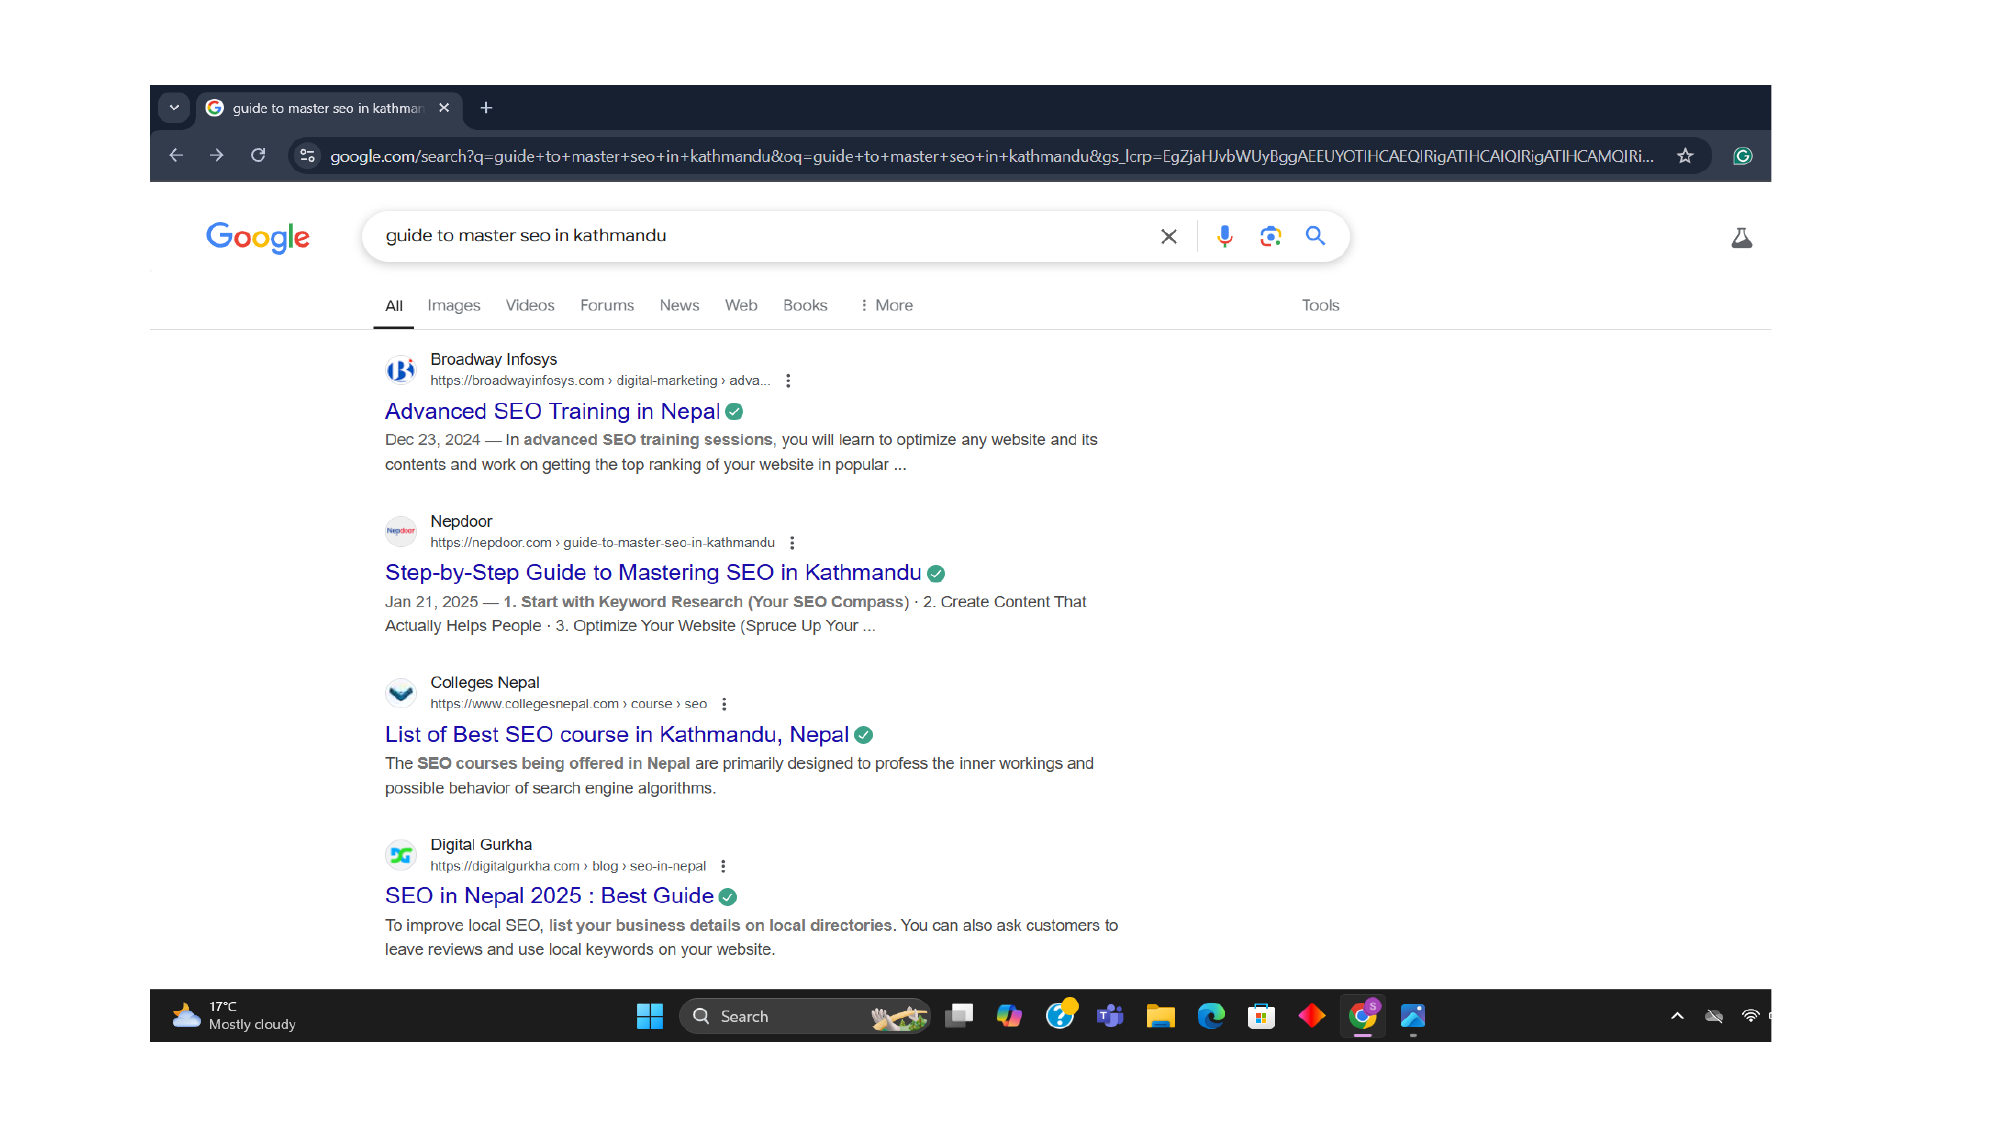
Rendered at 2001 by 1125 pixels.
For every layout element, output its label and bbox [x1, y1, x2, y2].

picture [149, 85, 1772, 1042]
